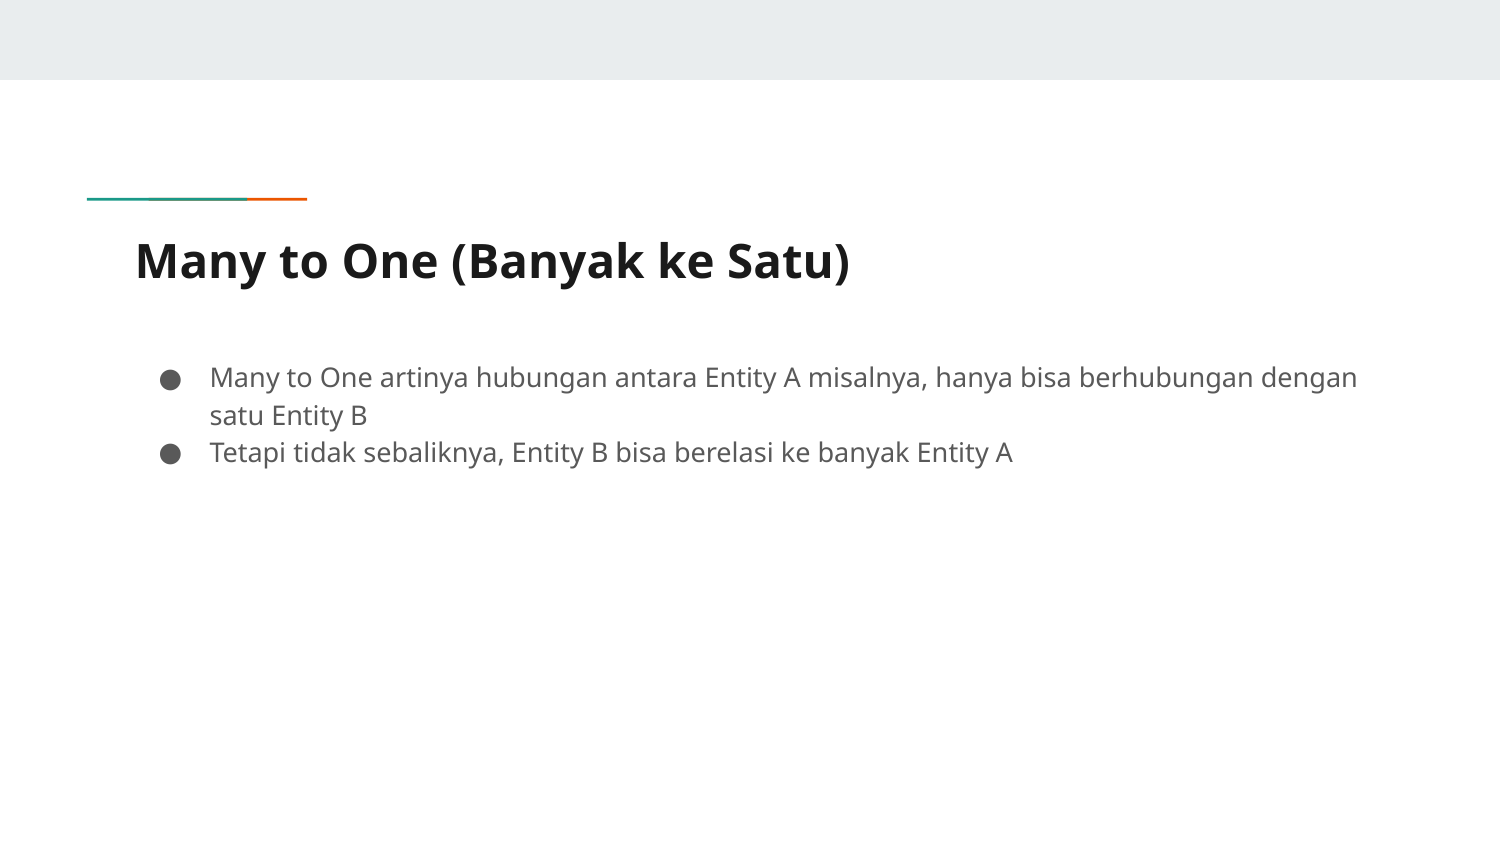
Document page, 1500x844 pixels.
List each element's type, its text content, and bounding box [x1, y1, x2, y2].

title Many to One (Banyak ke Satu) [119, 216, 1381, 305]
list Many to One artinya hubungan antara Entity A misalnya, hanya bisa berhubungan dengan satu Entity B Tetapi tidak sebaliknya, Entity B bisa berelasi ke banyak Entity A [119, 341, 1381, 712]
